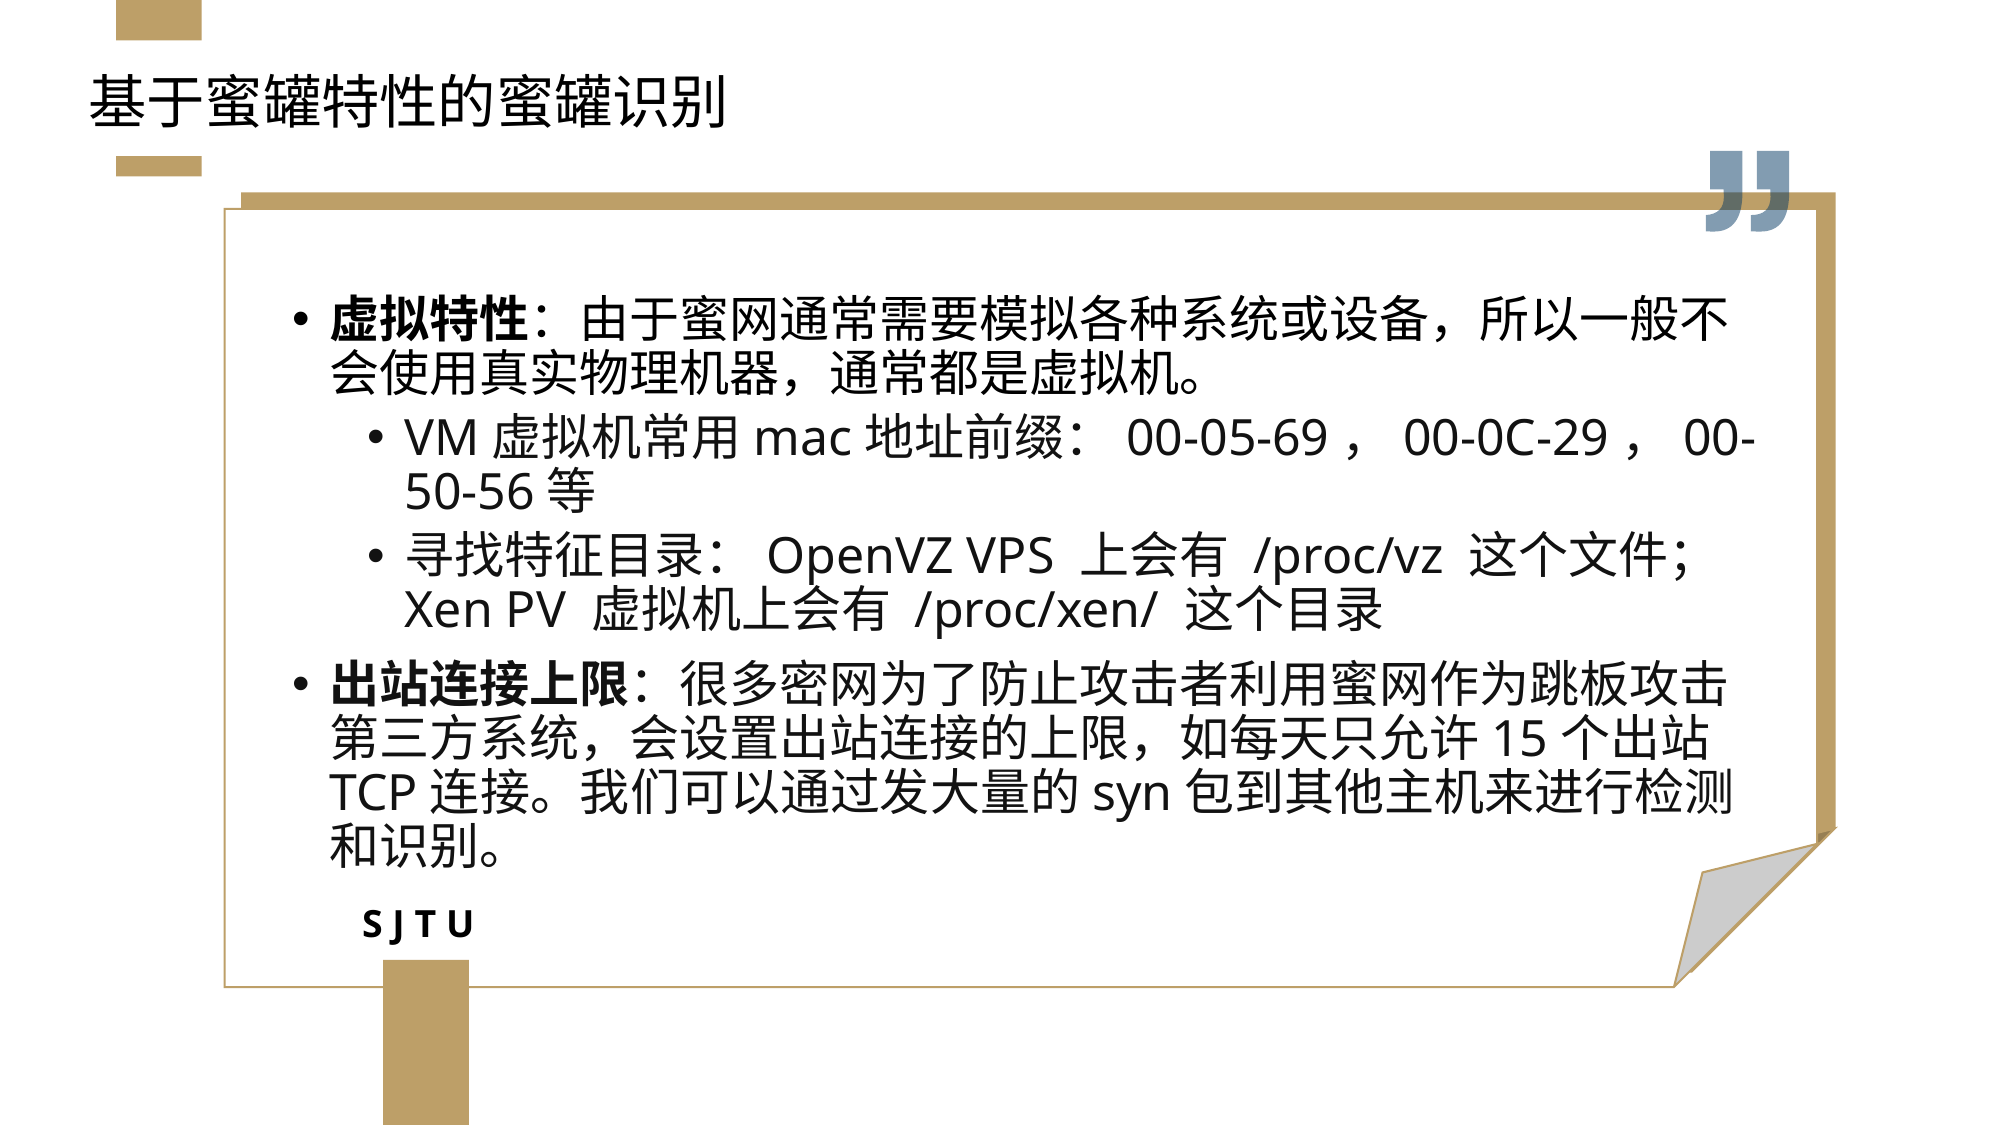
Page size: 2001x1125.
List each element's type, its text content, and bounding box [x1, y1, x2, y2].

text_box 虚拟特性：由于蜜网通常需要模拟各种系统或设备，所以一般不会使用真实物理机器，通常都是虚拟机。 VM虚拟机常用mac地址前缀：00-05-69，00-0C-29，00-50-56等 寻找特征目录：OpenVZ VPS 上会有 /proc/vz 这个文件；Xen PV 虚拟机上会有 /proc/xen/ 这个目录 出站连接上限：很多密网为了防止攻击者利用蜜网作为跳板攻击第三方系统，会设置出站连接的上限，如每天只允许15个出站TCP连接。我们可以通过发大量的syn包到其他主机来进行检测和识别。 [277, 286, 1782, 839]
title 基于蜜罐特性的蜜罐识别 [73, 52, 1799, 156]
